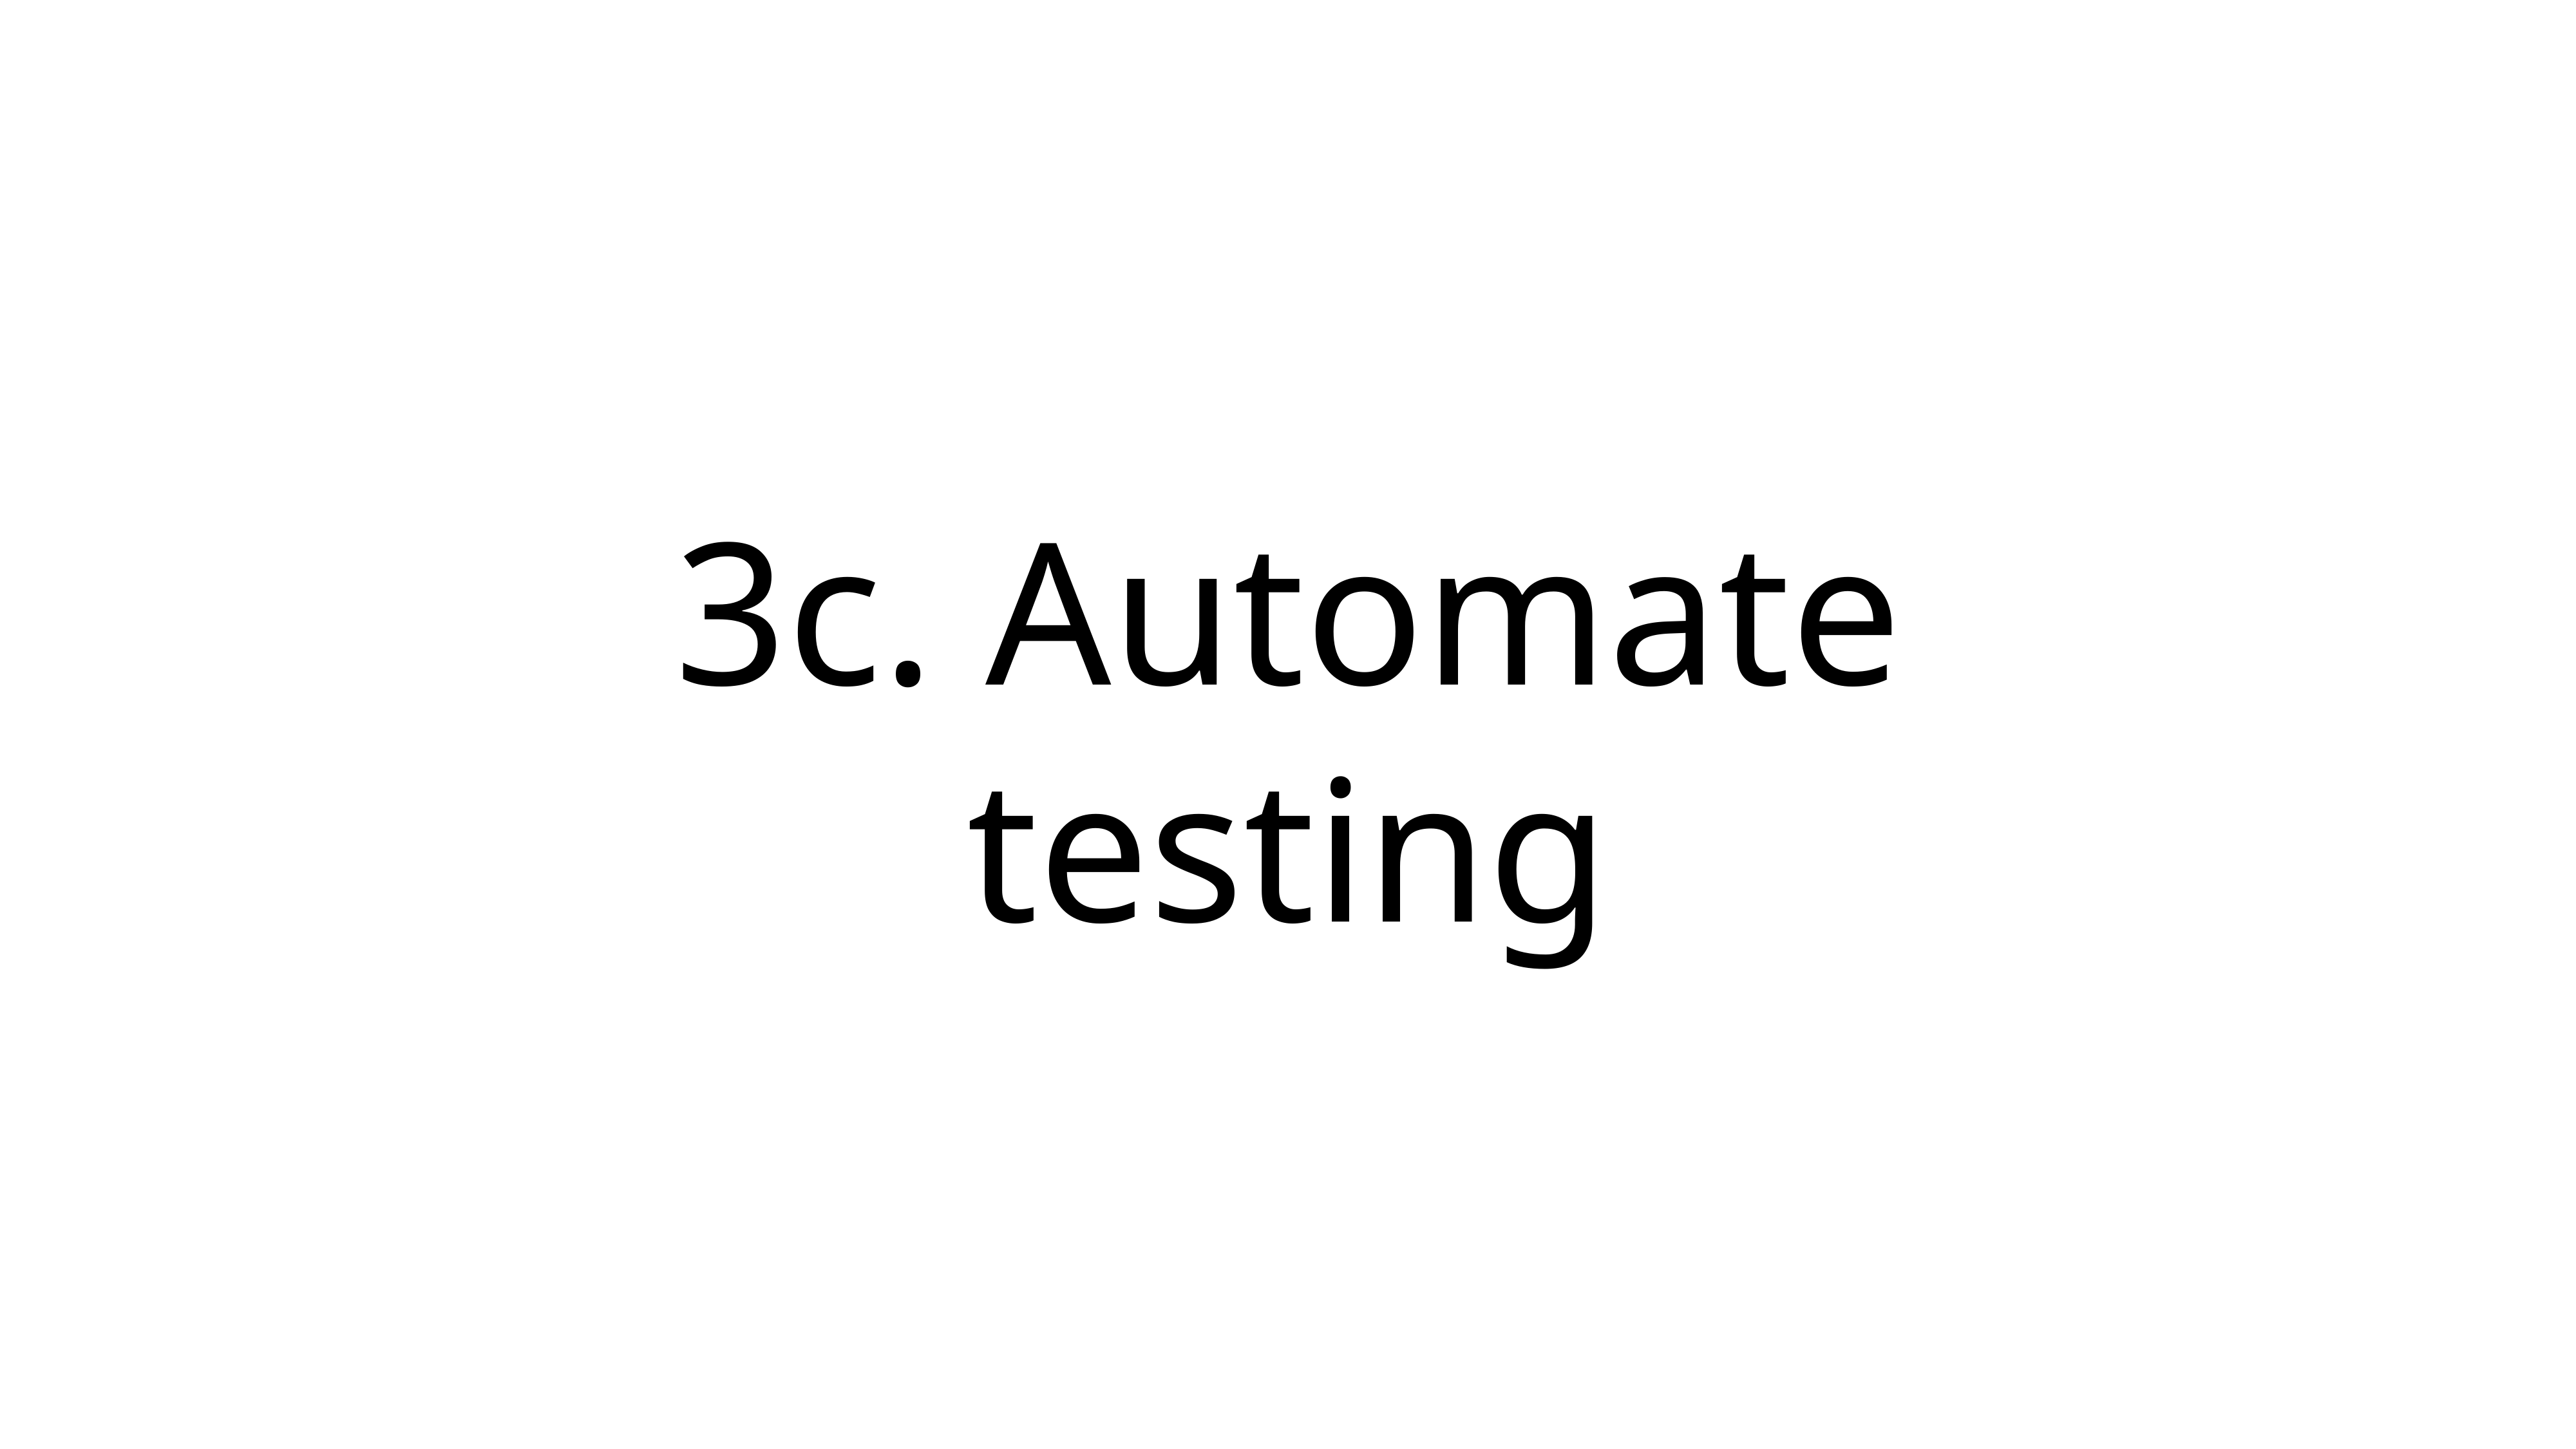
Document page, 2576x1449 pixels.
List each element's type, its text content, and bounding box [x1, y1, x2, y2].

text_box 3c. Automate testing [385, 479, 2191, 970]
